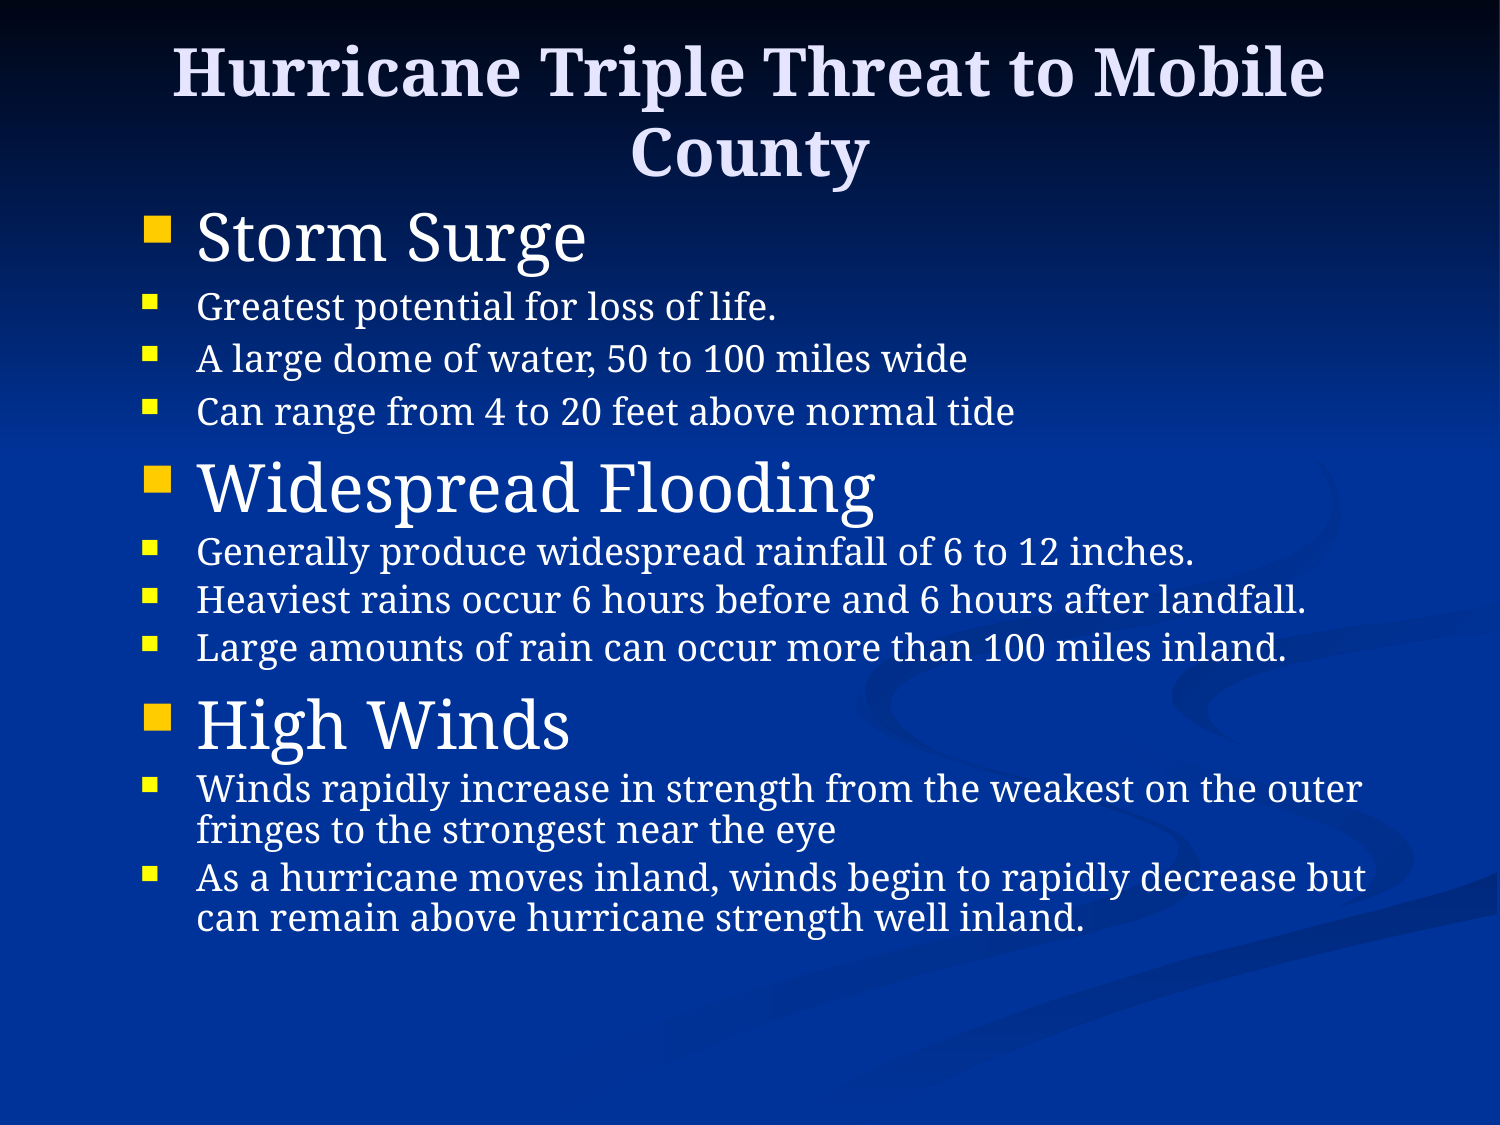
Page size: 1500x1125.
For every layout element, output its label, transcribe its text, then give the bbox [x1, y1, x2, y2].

title Hurricane Triple Threat to Mobile County [74, 44, 1426, 176]
list Storm Surge Greatest potential for loss of life. A large dome of water, 50 to 100 miles wide Can range from 4 to 20 feet above normal tide Widespread Flooding Generally produce widespread rainfall of 6 to 12 inches. Heaviest rains occur 6 hours before and 6 hours after landfall. Large amounts of rain can occur more than 100 miles inland. High Winds Winds rapidly increase in strength from the weakest on the outer fringes to the strongest near the eye As a hurricane moves inland, winds begin to rapidly decrease but can remain above hurricane strength well inland. [124, 187, 1413, 1026]
